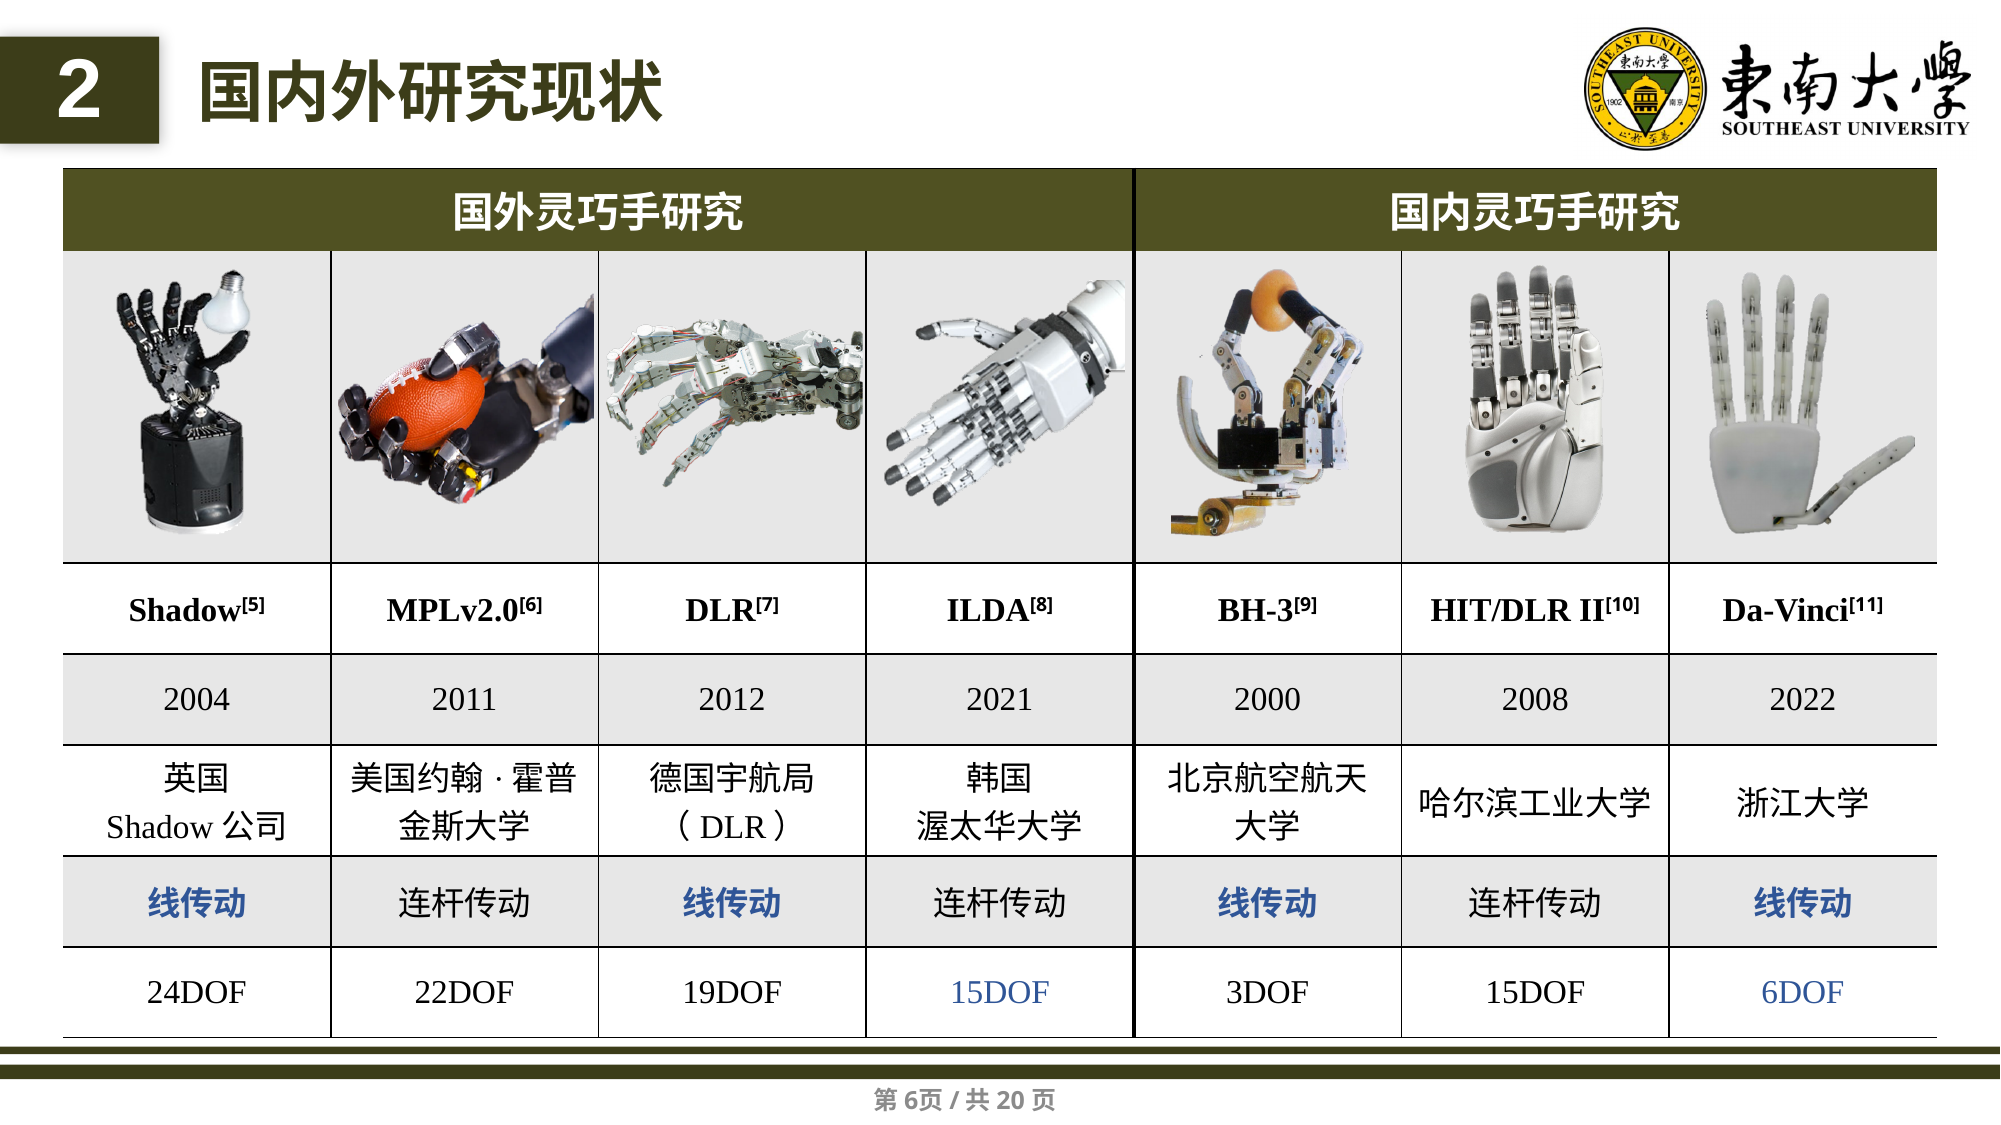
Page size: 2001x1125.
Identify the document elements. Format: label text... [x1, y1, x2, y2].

table_cell 线传动 [1136, 857, 1401, 946]
picture [1703, 265, 1915, 538]
table_cell 2004 [63, 655, 330, 744]
table_cell [1136, 251, 1401, 562]
table_cell 韩国 渥太华大学 [867, 746, 1132, 855]
table_cell 连杆传动 [1402, 857, 1668, 946]
table_cell 美国约翰·霍普金斯大学 [332, 746, 598, 855]
picture [95, 257, 302, 545]
table_cell 2008 [1402, 655, 1668, 744]
table_cell 2022 [1670, 655, 1937, 744]
table_header 国外灵巧手研究 [63, 169, 1132, 251]
list 2 [0, 36, 160, 144]
table_cell 2012 [599, 655, 865, 744]
table_cell 15DOF [867, 948, 1132, 1037]
table_cell Da-Vinci[11] [1670, 564, 1937, 653]
table_cell BH-3[9] [1136, 564, 1401, 653]
table_cell [63, 251, 330, 562]
table_cell [867, 251, 1132, 562]
picture [875, 279, 1125, 523]
table_cell 北京航空航天 大学 [1136, 746, 1401, 855]
table_cell 英国 Shadow公司 [63, 746, 330, 855]
table_cell 线传动 [63, 857, 330, 946]
table_header 国内灵巧手研究 [1136, 169, 1937, 251]
table_cell 连杆传动 [867, 857, 1132, 946]
table_cell 连杆传动 [332, 857, 598, 946]
picture [335, 289, 594, 513]
table_cell 24DOF [63, 948, 330, 1037]
picture [1438, 265, 1629, 538]
table_cell Shadow[5] [63, 564, 330, 653]
picture [1171, 263, 1369, 539]
table_cell 15DOF [1402, 948, 1668, 1037]
table_cell 浙江大学 [1670, 746, 1937, 855]
table_cell 线传动 [599, 857, 865, 946]
table_cell [599, 251, 865, 562]
table_cell 线传动 [1670, 857, 1937, 946]
table_cell 19DOF [599, 948, 865, 1037]
table_cell [1670, 251, 1937, 562]
slide_number 第6页/共20页 [739, 1071, 1190, 1125]
picture [603, 313, 863, 489]
table_cell DLR[7] [599, 564, 865, 653]
table_cell 6DOF [1670, 948, 1937, 1037]
table_cell HIT/DLR II[10] [1402, 564, 1668, 653]
table_cell 22DOF [332, 948, 598, 1037]
table_cell [1402, 251, 1668, 562]
table_cell MPLv2.0[6] [332, 564, 598, 653]
list 国内外研究现状 [182, 36, 1238, 144]
picture [1573, 14, 1977, 160]
table_cell [332, 251, 598, 562]
table_cell 2011 [332, 655, 598, 744]
table_cell 德国宇航局（DLR） [599, 746, 865, 855]
table_cell 2021 [867, 655, 1132, 744]
table_cell 哈尔滨工业大学 [1402, 746, 1668, 855]
table_cell ILDA[8] [867, 564, 1132, 653]
table_cell 3DOF [1136, 948, 1401, 1037]
table_cell 2000 [1136, 655, 1401, 744]
